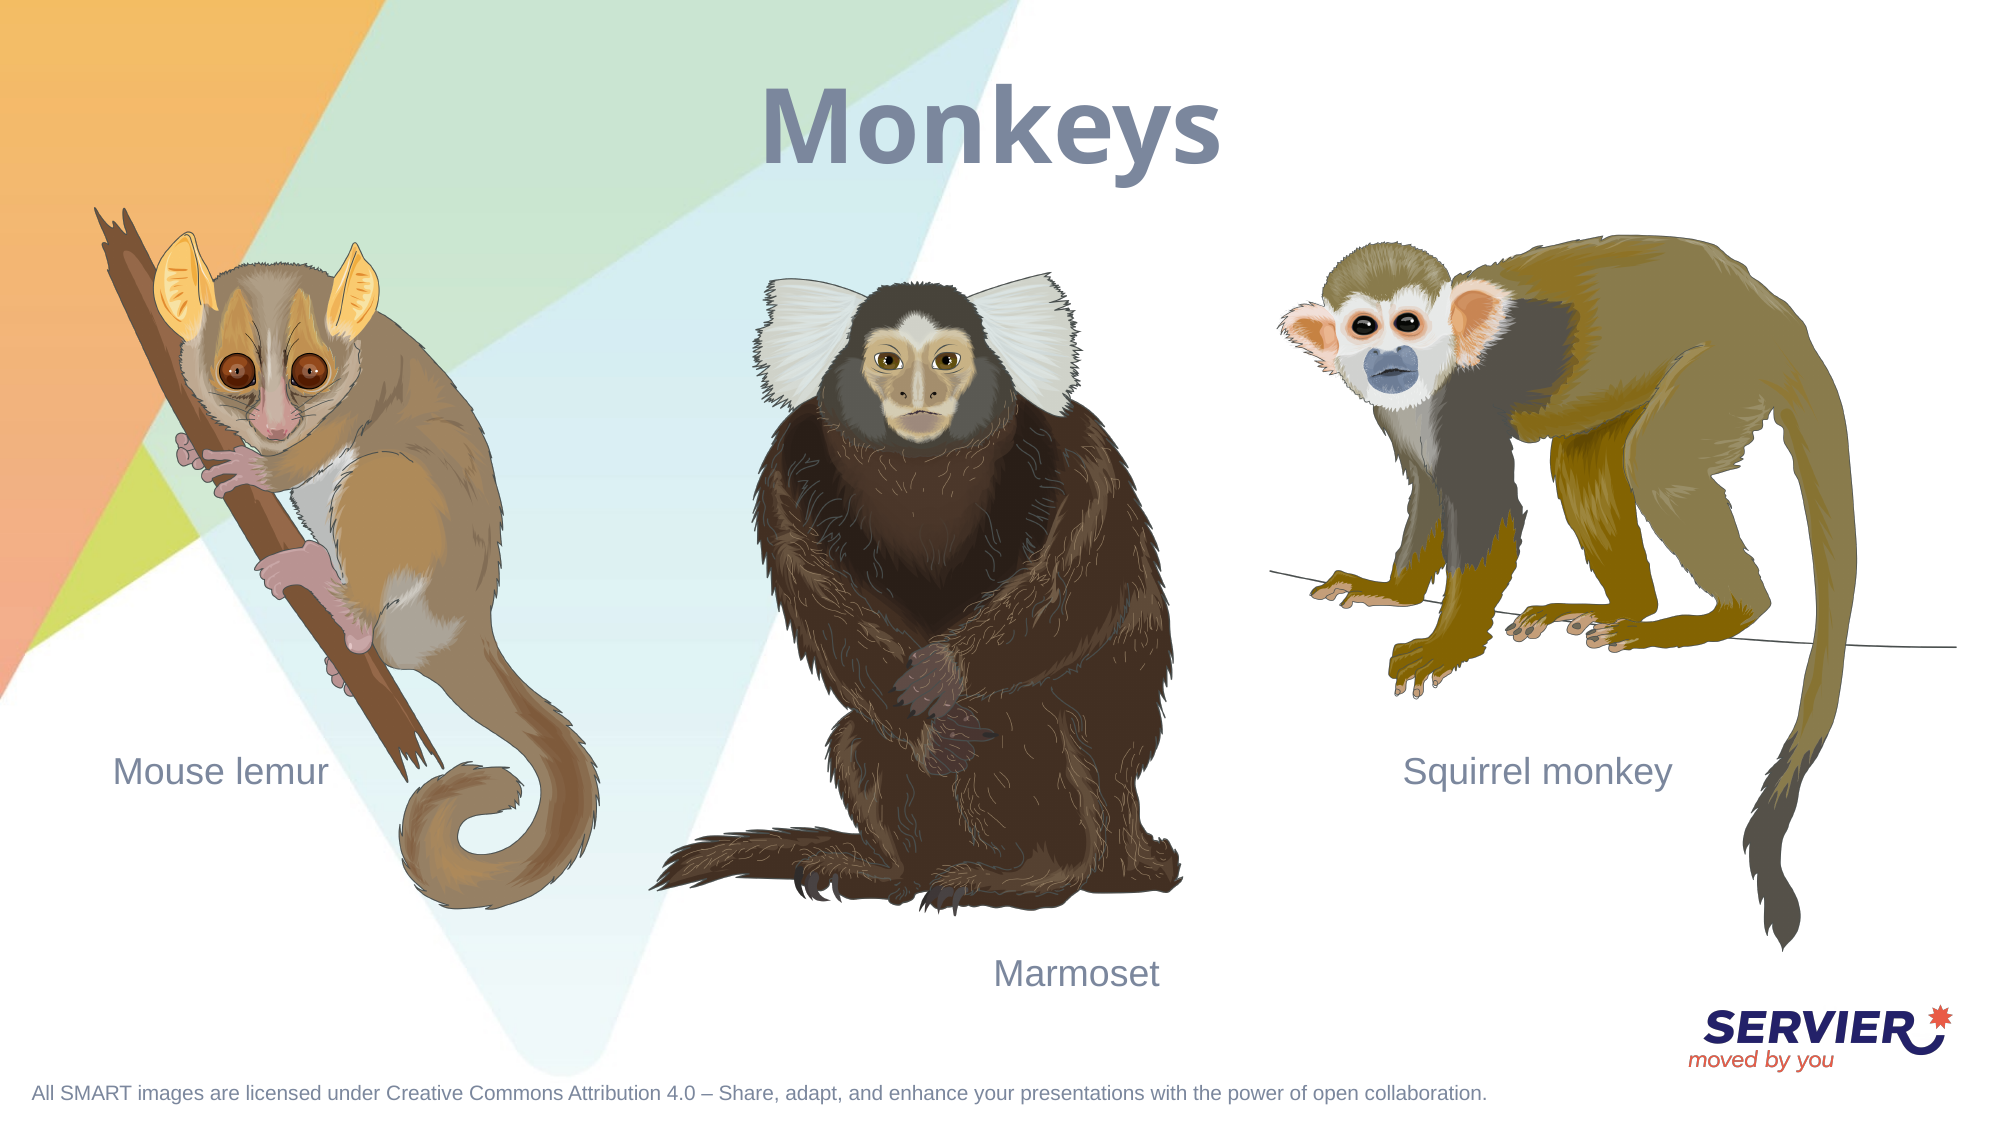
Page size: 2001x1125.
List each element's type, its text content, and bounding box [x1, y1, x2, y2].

picture [0, 0, 2001, 1125]
title Monkeys [55, 12, 1927, 225]
text_box Marmoset [978, 974, 1175, 1002]
